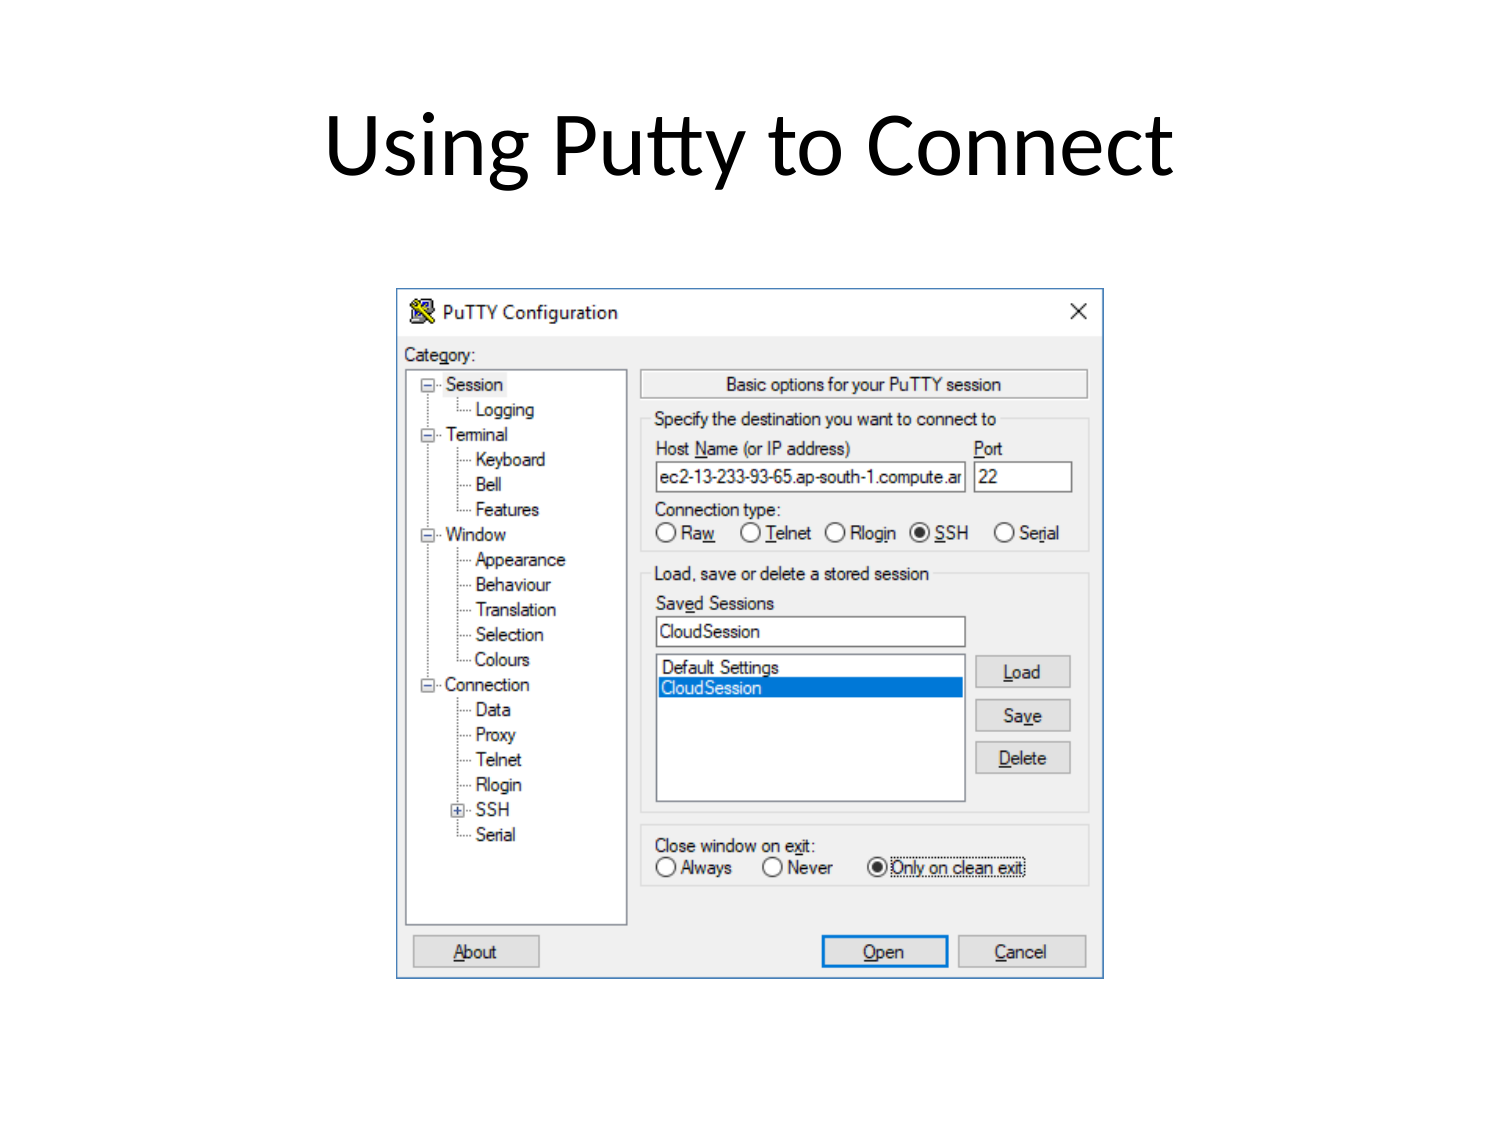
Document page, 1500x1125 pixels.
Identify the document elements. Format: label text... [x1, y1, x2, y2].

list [396, 288, 1104, 980]
title Using Putty to Connect [75, 45, 1425, 233]
